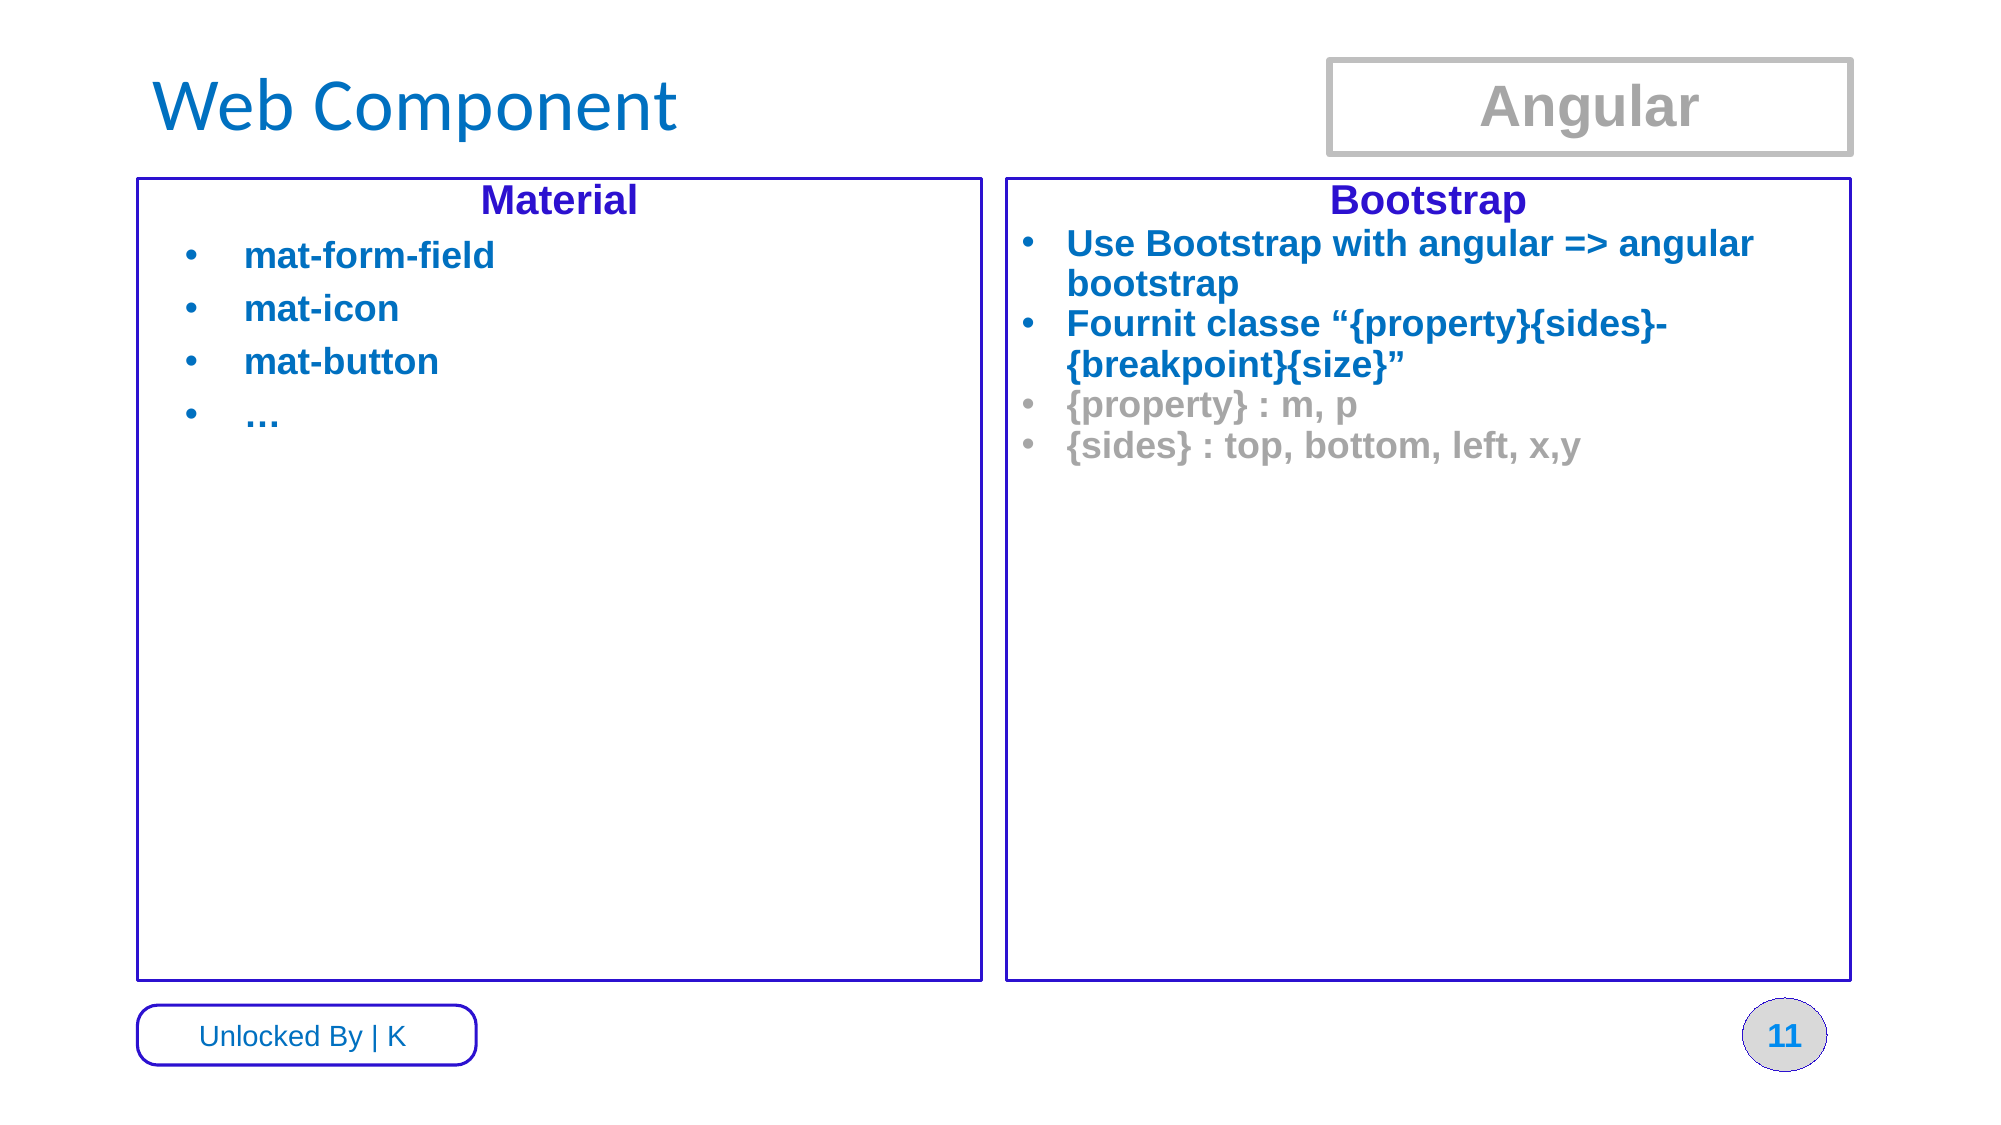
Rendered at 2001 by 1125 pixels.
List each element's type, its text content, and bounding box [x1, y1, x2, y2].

slide_number 11 [1742, 997, 1828, 1072]
list Material mat-form-field mat-icon mat-button … [136, 177, 983, 982]
footer Unlocked By | K [135, 1003, 478, 1067]
list Angular [1326, 57, 1854, 157]
title Web Component [137, 59, 1313, 154]
list Bootstrap Use Bootstrap with angular => angular bootstrap Fournit classe “{property}{sides}-{breakpoint}{size}” {property} : m, p {sides} : top, bottom, left, x,y [1005, 177, 1852, 982]
